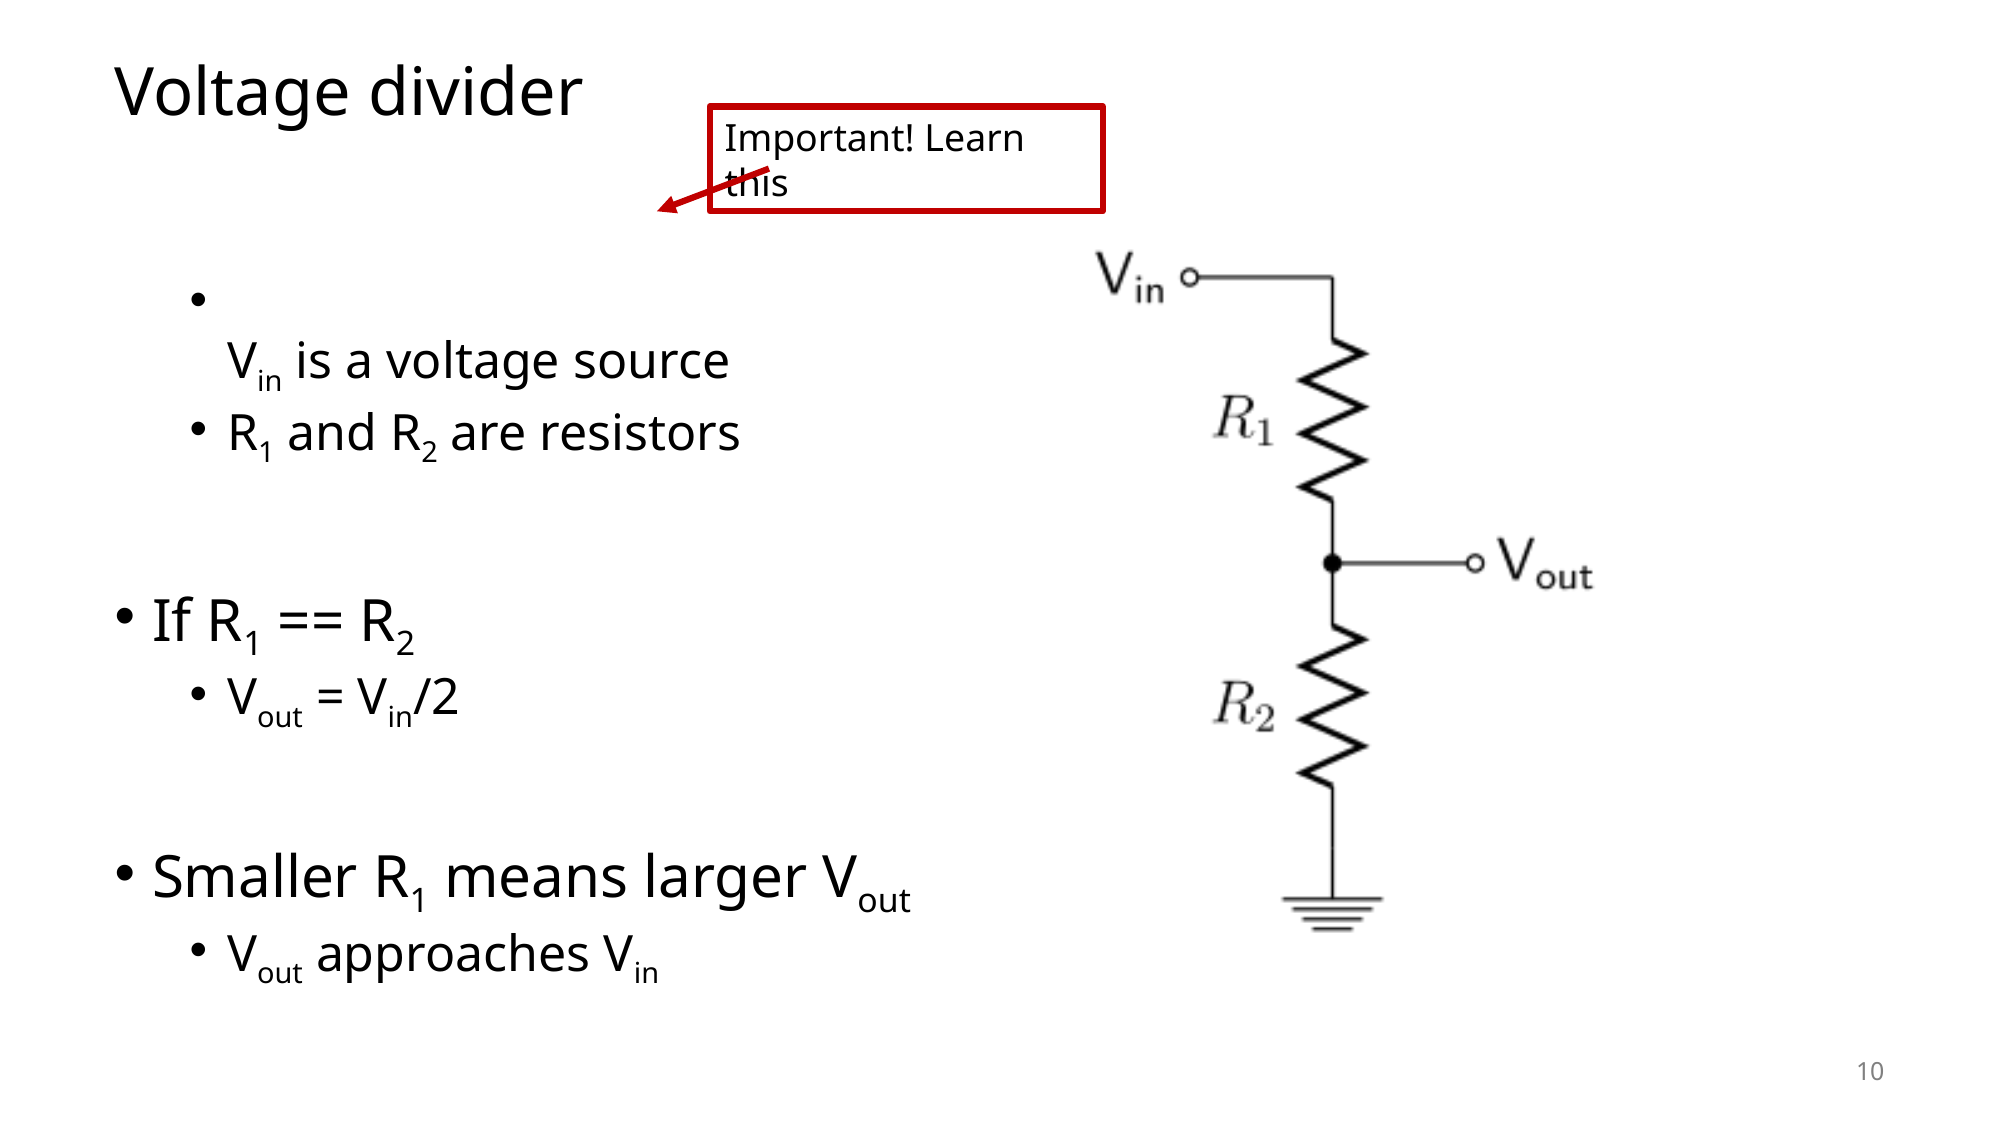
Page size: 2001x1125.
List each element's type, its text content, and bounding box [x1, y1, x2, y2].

text_box Important! Learn this [709, 106, 1103, 212]
title Voltage divider [99, 37, 1900, 150]
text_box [656, 168, 769, 212]
picture [1071, 228, 1623, 938]
slide_number 10 [1749, 1042, 1900, 1103]
